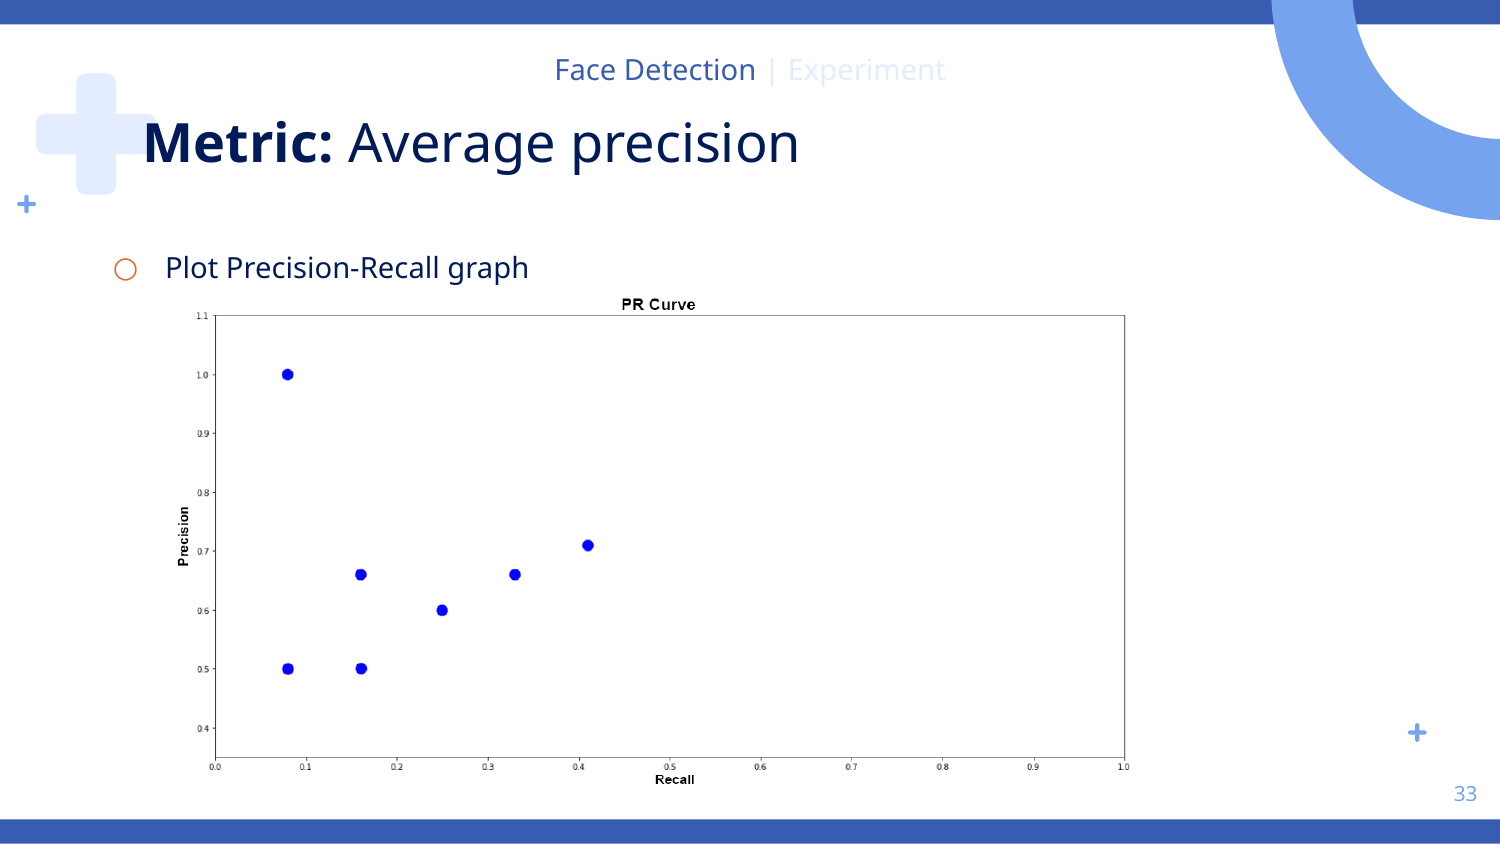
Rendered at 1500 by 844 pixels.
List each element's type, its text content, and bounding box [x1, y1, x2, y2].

subtitle Plot Precision-Recall graph [0, 194, 623, 296]
title 33 [1433, 765, 1498, 821]
subtitle Face Detection | Experiment [0, 31, 1500, 93]
title Metric: Average precision [127, 93, 1183, 179]
picture [167, 295, 1143, 790]
